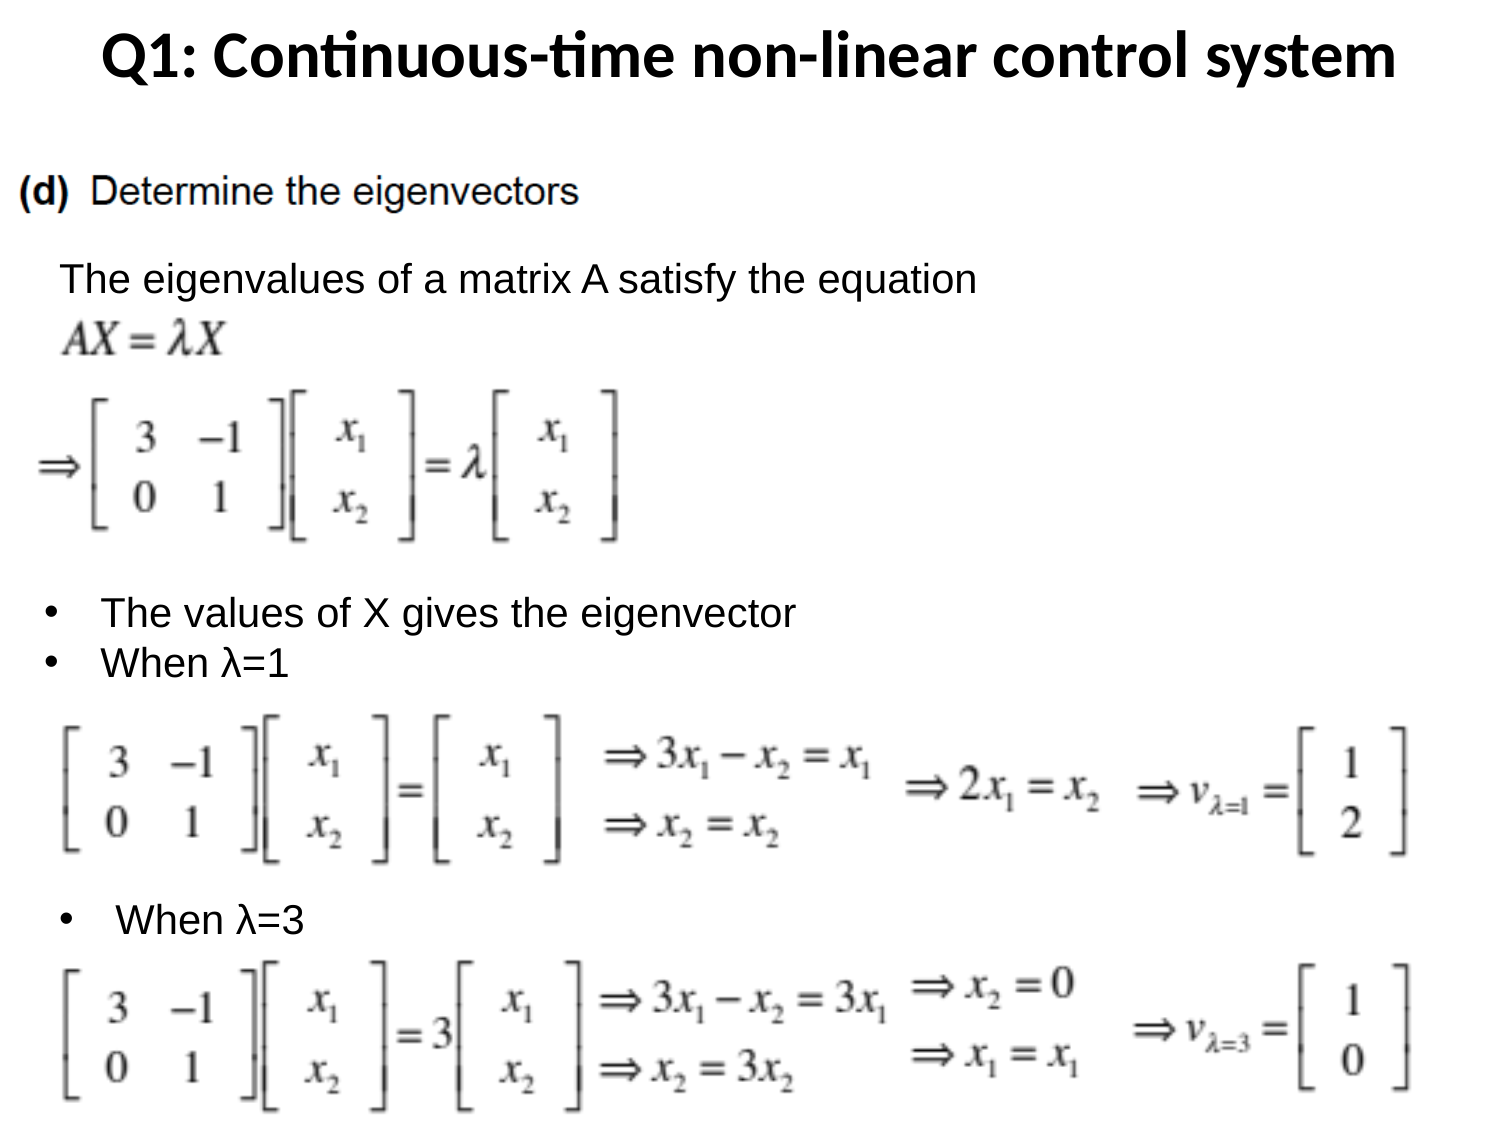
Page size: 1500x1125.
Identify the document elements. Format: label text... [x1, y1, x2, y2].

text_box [58, 704, 565, 870]
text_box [58, 953, 587, 1115]
picture [0, 157, 581, 241]
text_box Q1: Continuous-time non-linear control system [74, 1, 1425, 100]
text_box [34, 382, 621, 545]
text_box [905, 953, 1082, 1082]
text_box The values of X gives the eigenvector When λ=1 [29, 578, 1406, 694]
text_box When λ=3 [44, 885, 1259, 951]
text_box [55, 309, 232, 362]
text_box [599, 722, 875, 852]
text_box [1128, 953, 1415, 1097]
text_box The eigenvalues of a matrix A satisfy the equation [44, 244, 1500, 310]
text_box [1131, 718, 1414, 859]
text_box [593, 967, 891, 1097]
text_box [900, 757, 1103, 817]
